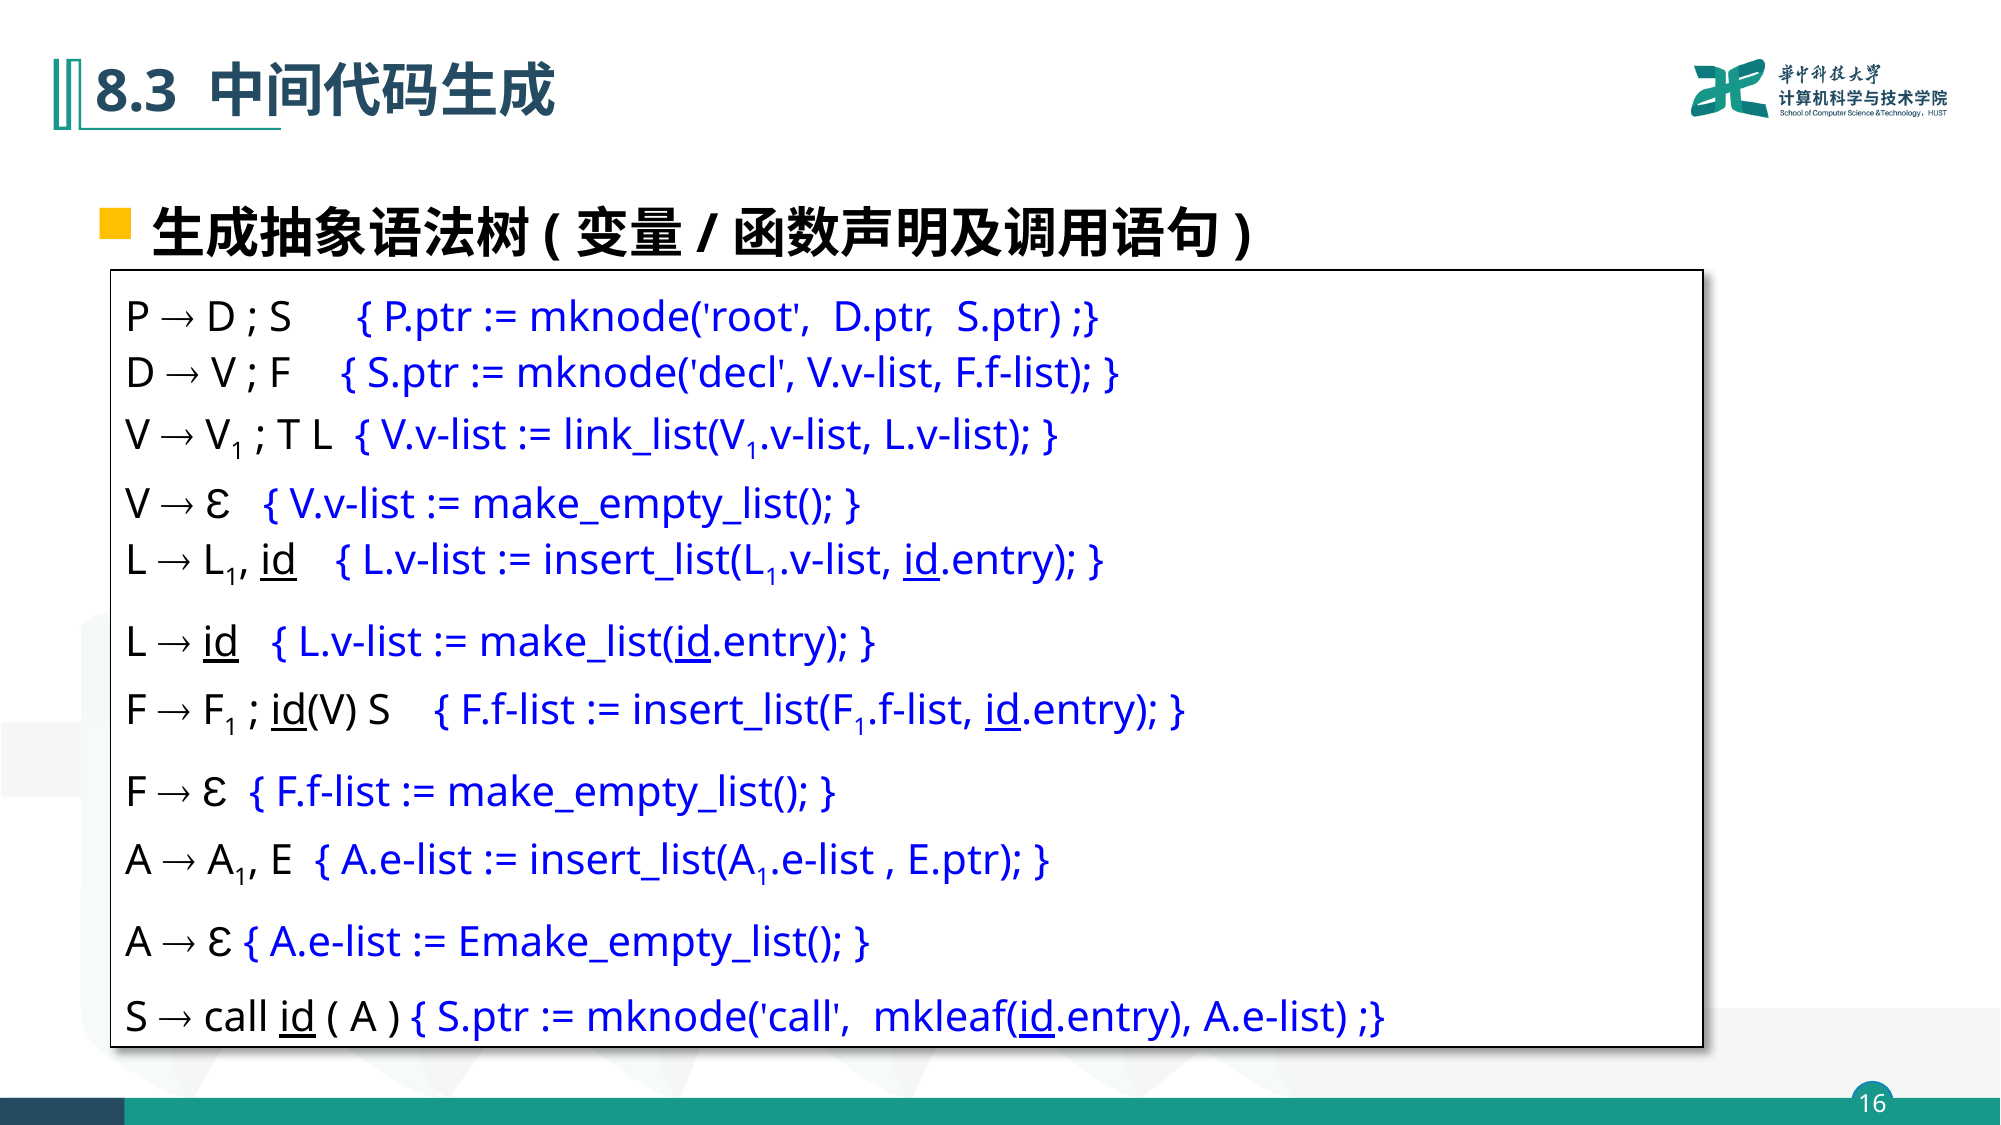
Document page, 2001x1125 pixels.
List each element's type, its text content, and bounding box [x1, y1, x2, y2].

list 生成抽象语法树(变量/函数声明及调用语句) [80, 157, 1890, 1066]
title 8.3 中间代码生成 [80, 42, 1805, 144]
text_box P  D ; S { P.ptr := mknode('root', D.ptr, S.ptr) ;} D  V ; F { S.ptr := mknode('decl', V.v-list, F.f-list); } V  V1 ; T L { V.v-list := link_list(V1.v-list, L.v-list); } V  Ɛ { V.v-list := make_empty_list(); } L  L1, id { L.v-list := insert_list(L1.v-list, id.entry); } L  id { L.v-list := make_list(id.entry); } F  F1 ; id(V) S { F.f-list := insert_list(F1.f-list, id.entry); } F  Ɛ { F.f-list := make_empty_list(); } A  A1, E { A.e-list := insert_list(A1.e-list , E.ptr); } A  Ɛ { A.e-list := Emake_empty_list(); } S  call id ( A ) { S.ptr := mknode('call', mkleaf(id.entry), A.e-list) ;} [110, 269, 1704, 1047]
picture [1805, 59, 1947, 118]
